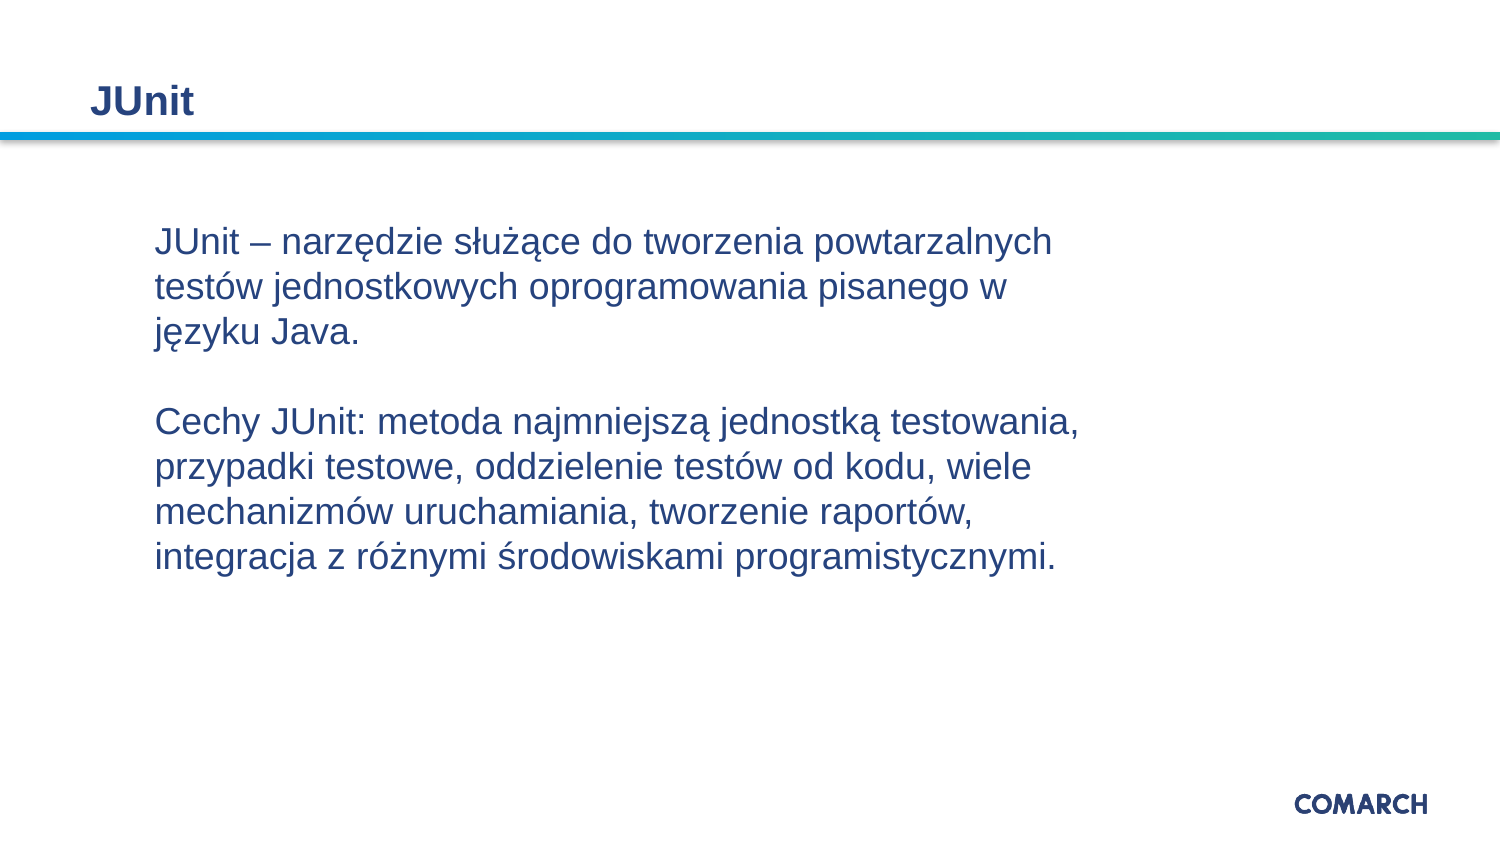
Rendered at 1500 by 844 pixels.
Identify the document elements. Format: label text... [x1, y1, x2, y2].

text_box JUnit – narzędzie służące do tworzenia powtarzalnych testów jednostkowych oprogramowania pisanego w języku Java. Cechy JUnit: metoda najmniejszą jednostką testowania, przypadki testowe, oddzielenie testów od kodu, wiele mechanizmów uruchamiania, tworzenie raportów, integracja z różnymi środowiskami programistycznymi. [139, 209, 1125, 585]
picture [1294, 793, 1427, 814]
title JUnit [75, 19, 1425, 132]
